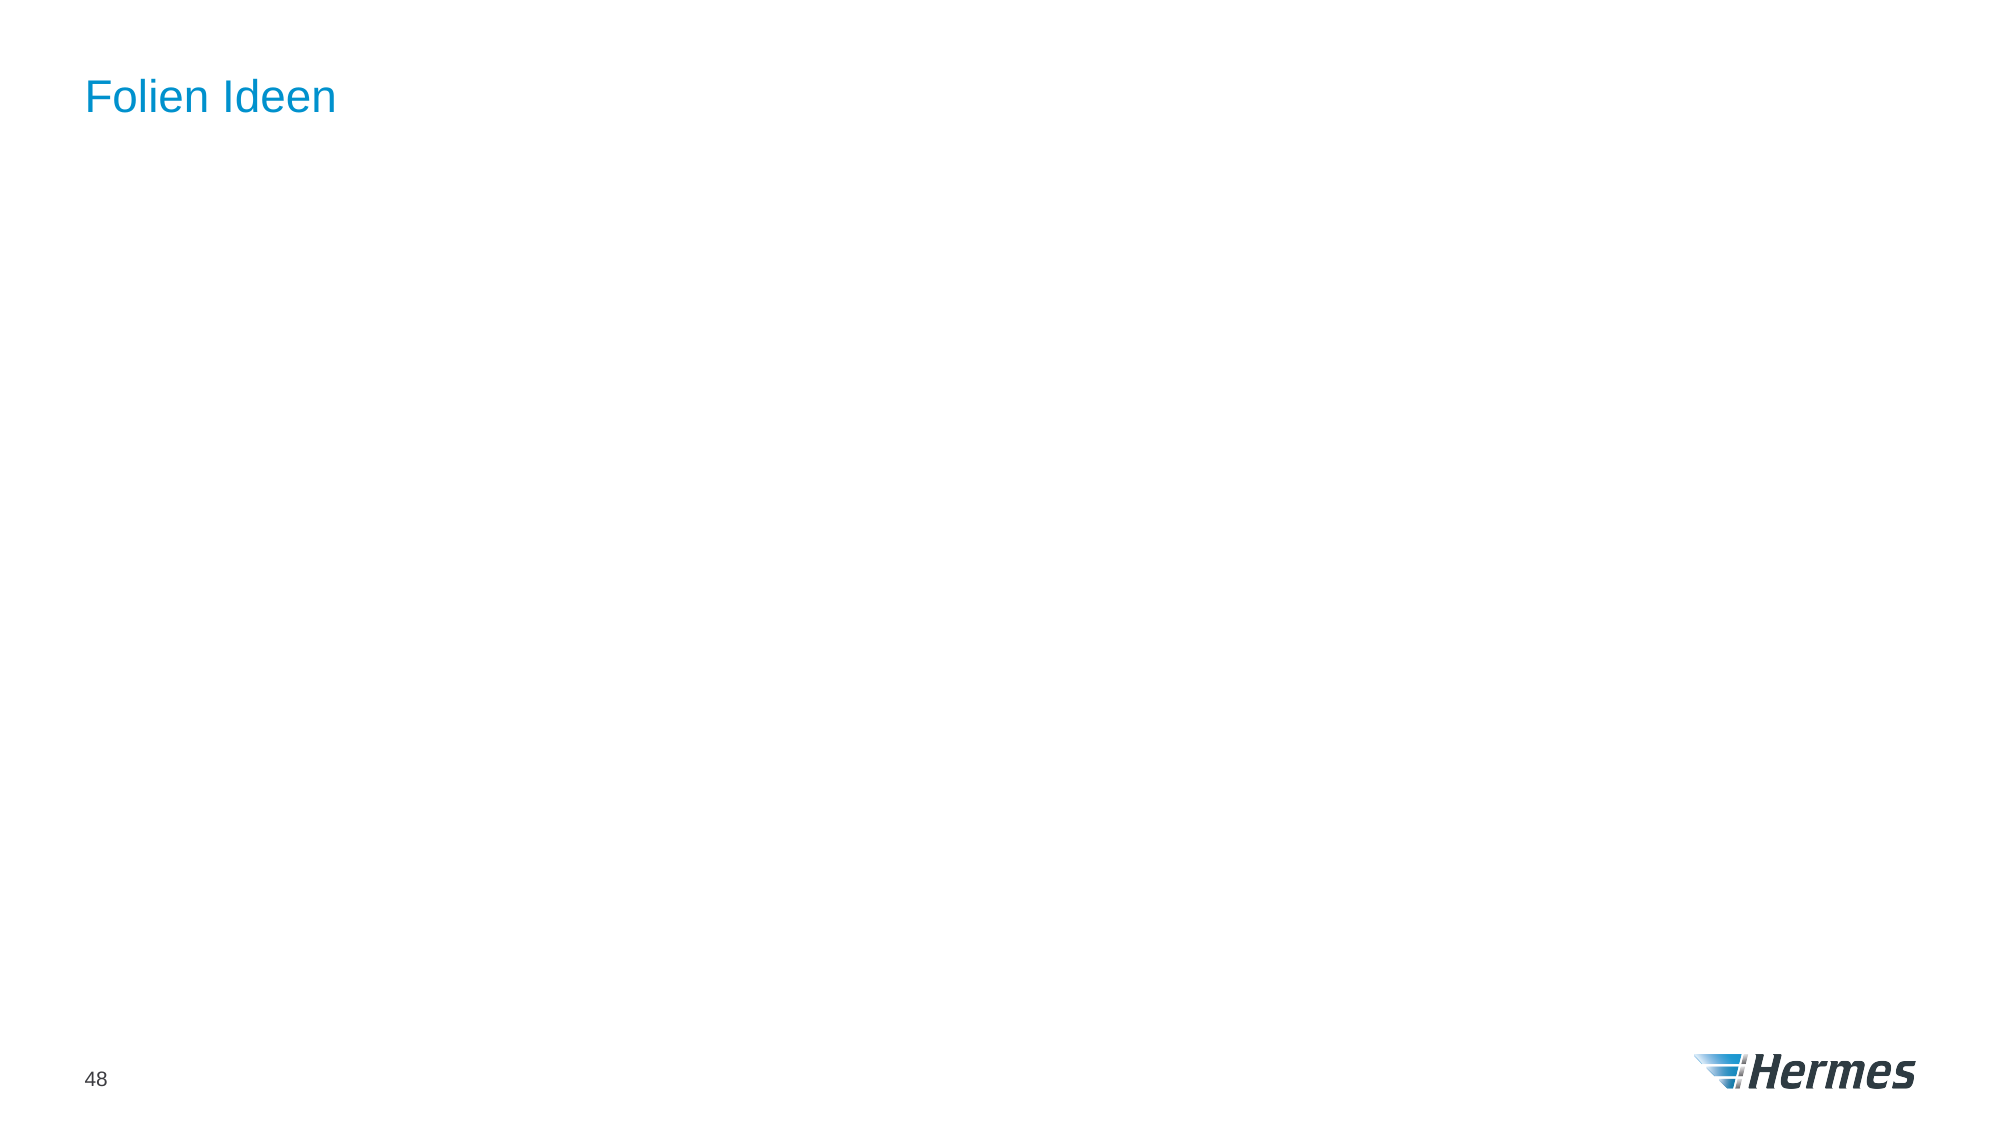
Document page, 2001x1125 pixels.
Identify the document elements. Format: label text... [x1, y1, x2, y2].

title Folien Ideen [84, 66, 1916, 185]
picture [1694, 1054, 1916, 1089]
slide_number 48 [84, 1062, 304, 1093]
